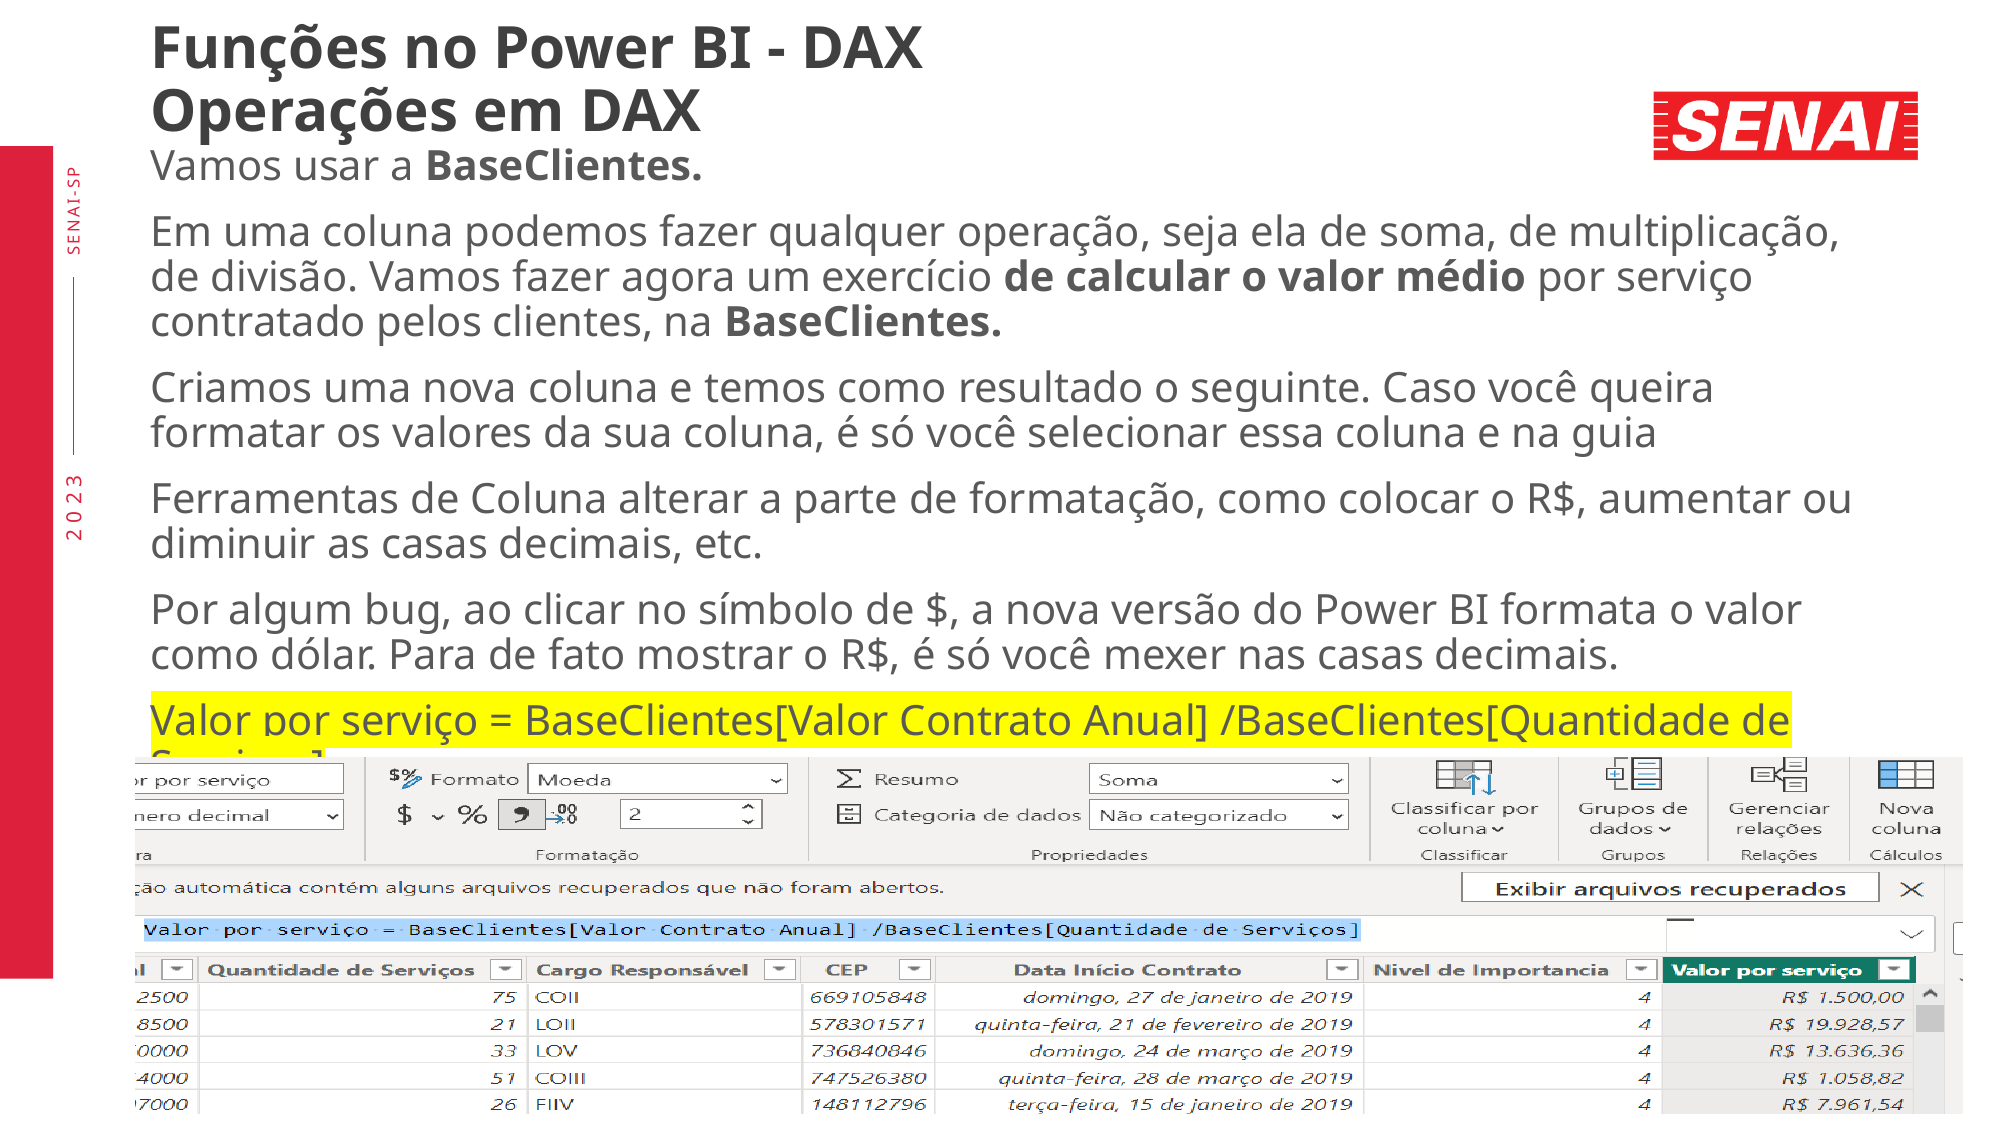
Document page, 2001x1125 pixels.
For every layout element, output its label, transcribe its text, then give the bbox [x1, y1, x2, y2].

title Funções no Power BI - DAX Operações em DAX [135, 11, 1636, 138]
picture [135, 757, 1963, 1114]
picture [1647, 85, 1924, 166]
list Vamos usar a BaseClientes. Em uma coluna podemos fazer qualquer operação, seja ela de soma, de multiplicação, de divisão. Vamos fazer agora um exercício de calcular o valor médio por serviço contratado pelos clientes, na BaseClientes. Criamos uma nova coluna e temos como resultado o seguinte. Caso você queira formatar os valores da sua coluna, é só você selecionar essa coluna e na guia Ferramentas de Coluna alterar a parte de formatação, como colocar o R$, aumentar ou diminuir as casas decimais, etc. Por algum bug, ao clicar no símbolo de $, a nova versão do Power BI formata o valor como dólar. Para de fato mostrar o R$, é só você mexer nas casas decimais. Valor por serviço = BaseClientes[Valor Contrato Anual] /BaseClientes[Quantidade de Serviços] [135, 137, 1912, 757]
